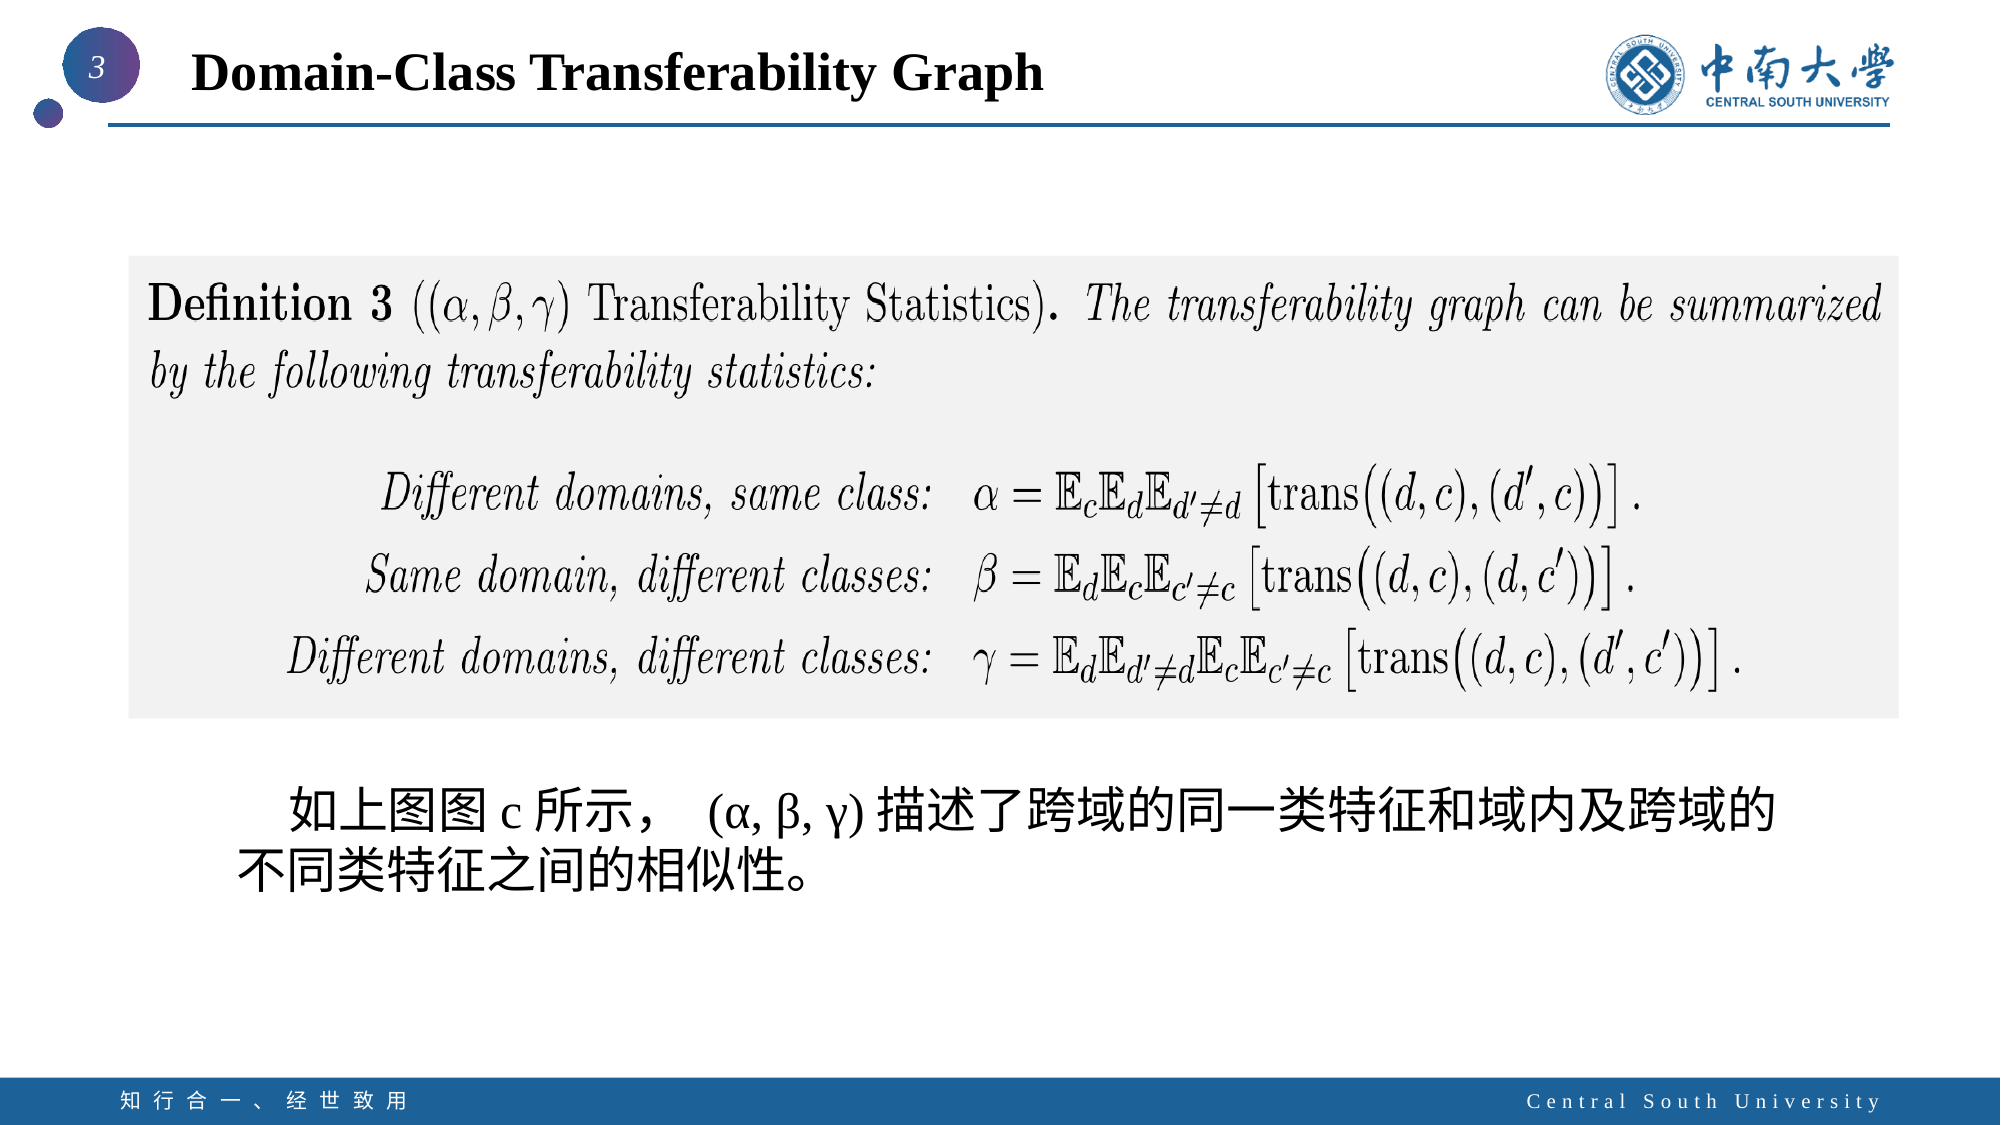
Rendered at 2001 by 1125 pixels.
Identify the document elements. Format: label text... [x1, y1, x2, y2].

text_box [0, 1077, 2000, 1125]
picture [1595, 28, 1907, 121]
text_box Central South University [1511, 1080, 1894, 1120]
text_box 如上图图c所示， (α, β, γ)描述了跨域的同一类特征和域内及跨域的不同类特征之间的相似性。 [221, 771, 1811, 906]
text_box 知行合一、经世致用 [105, 1080, 423, 1120]
text_box [158, 0, 1050, 118]
picture [125, 254, 1907, 727]
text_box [33, 26, 153, 128]
text_box Domain-Class Transferability Graph [191, 26, 1084, 110]
